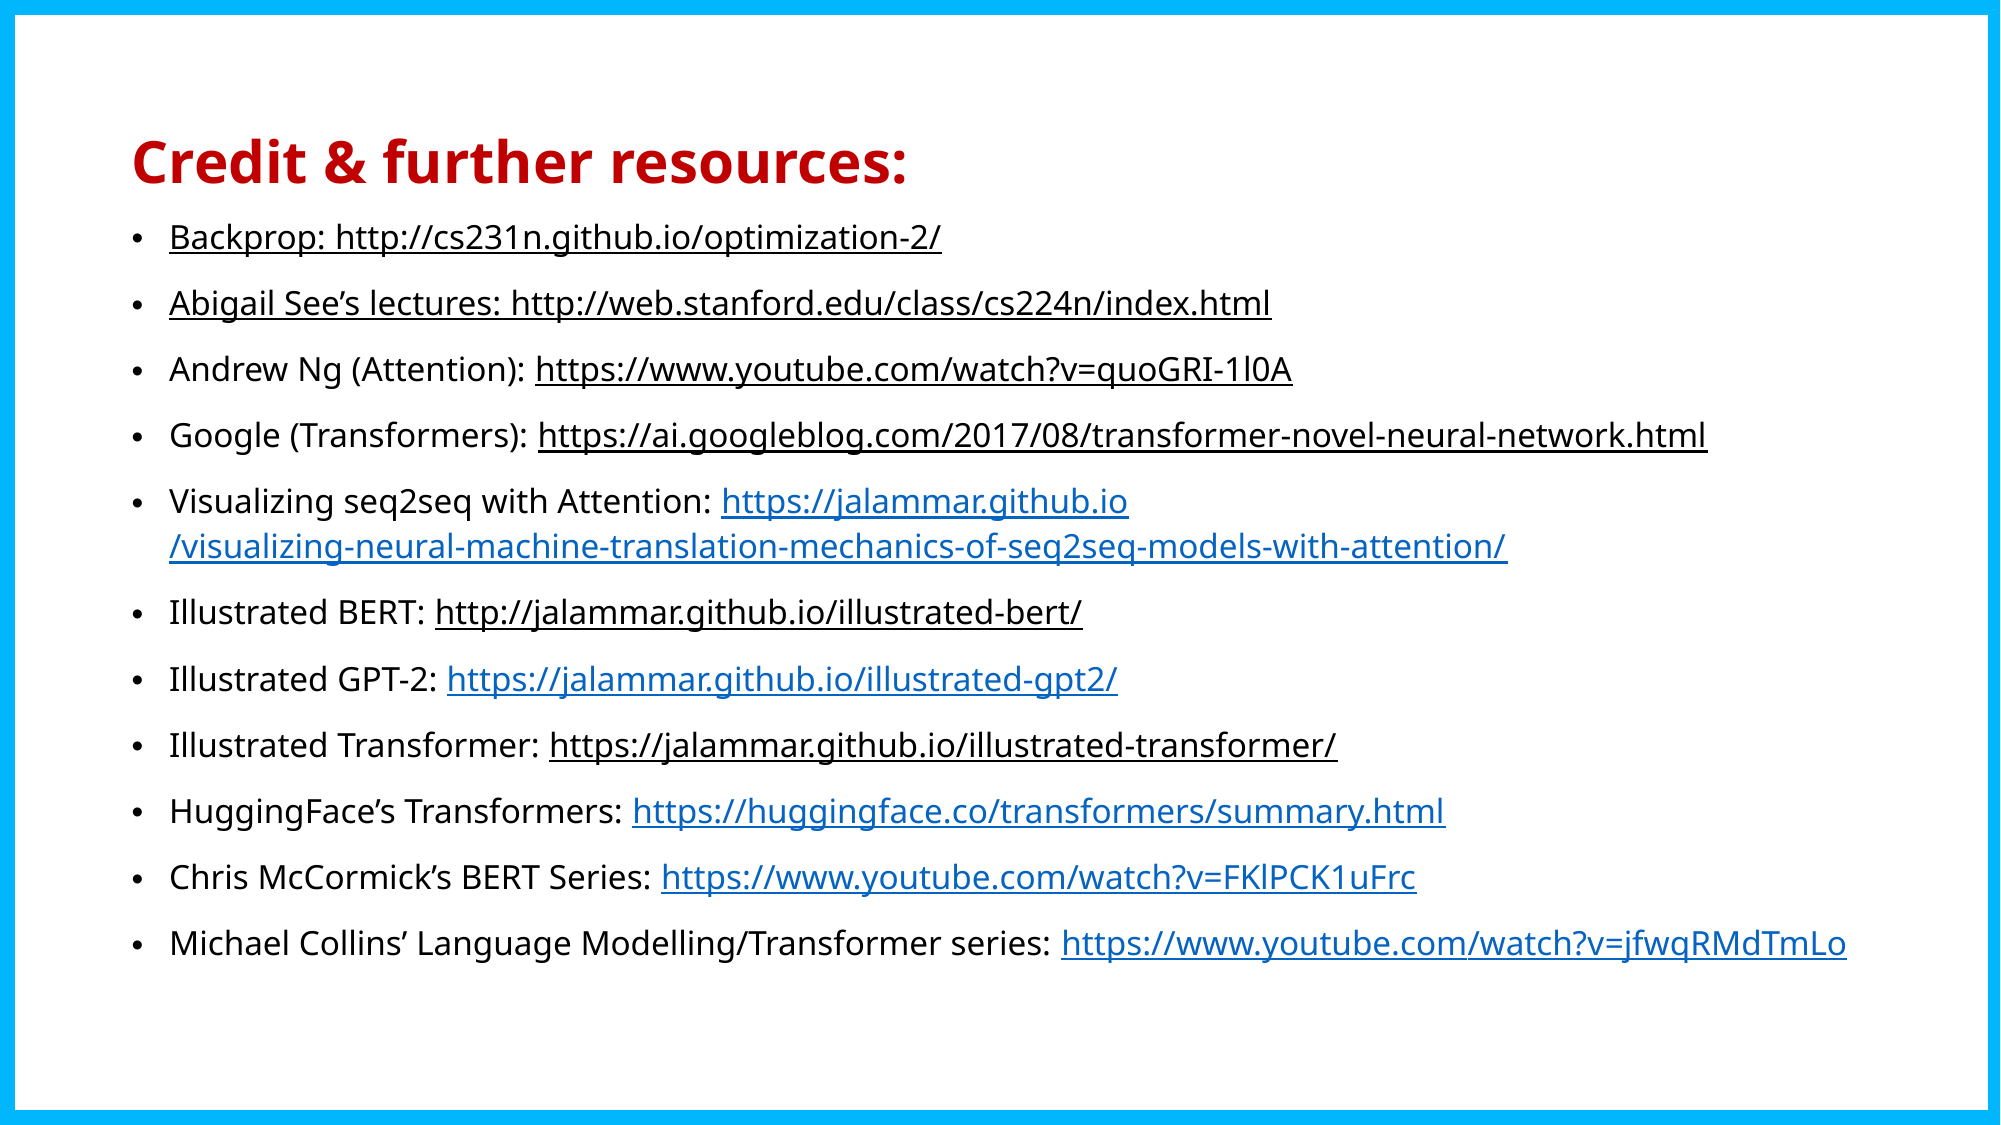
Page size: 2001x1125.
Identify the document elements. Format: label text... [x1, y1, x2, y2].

text_box Credit & further resources: Backprop: http://cs231n.github.io/optimization-2/ Abigail See’s lectures: http://web.stanford.edu/class/cs224n/index.html Andrew Ng (Attention): https://www.youtube.com/watch?v=quoGRI-1l0A Google (Transformers): https://ai.googleblog.com/2017/08/transformer-novel-neural-network.html Visualizing seq2seq with Attention: https://jalammar.github.io/visualizing-neural-machine-translation-mechanics-of-seq2seq-models-with-attention/ Illustrated BERT: http://jalammar.github.io/illustrated-bert/ Illustrated GPT-2: https://jalammar.github.io/illustrated-gpt2/ Illustrated Transformer: https://jalammar.github.io/illustrated-transformer/ HuggingFace’s Transformers: https://huggingface.co/transformers/summary.html Chris McCormick’s BERT Series: https://www.youtube.com/watch?v=FKlPCK1uFrc Michael Collins’ Language Modelling/Transformer series: https://www.youtube.com/watch?v=jfwqRMdTmLo [116, 117, 1896, 1038]
